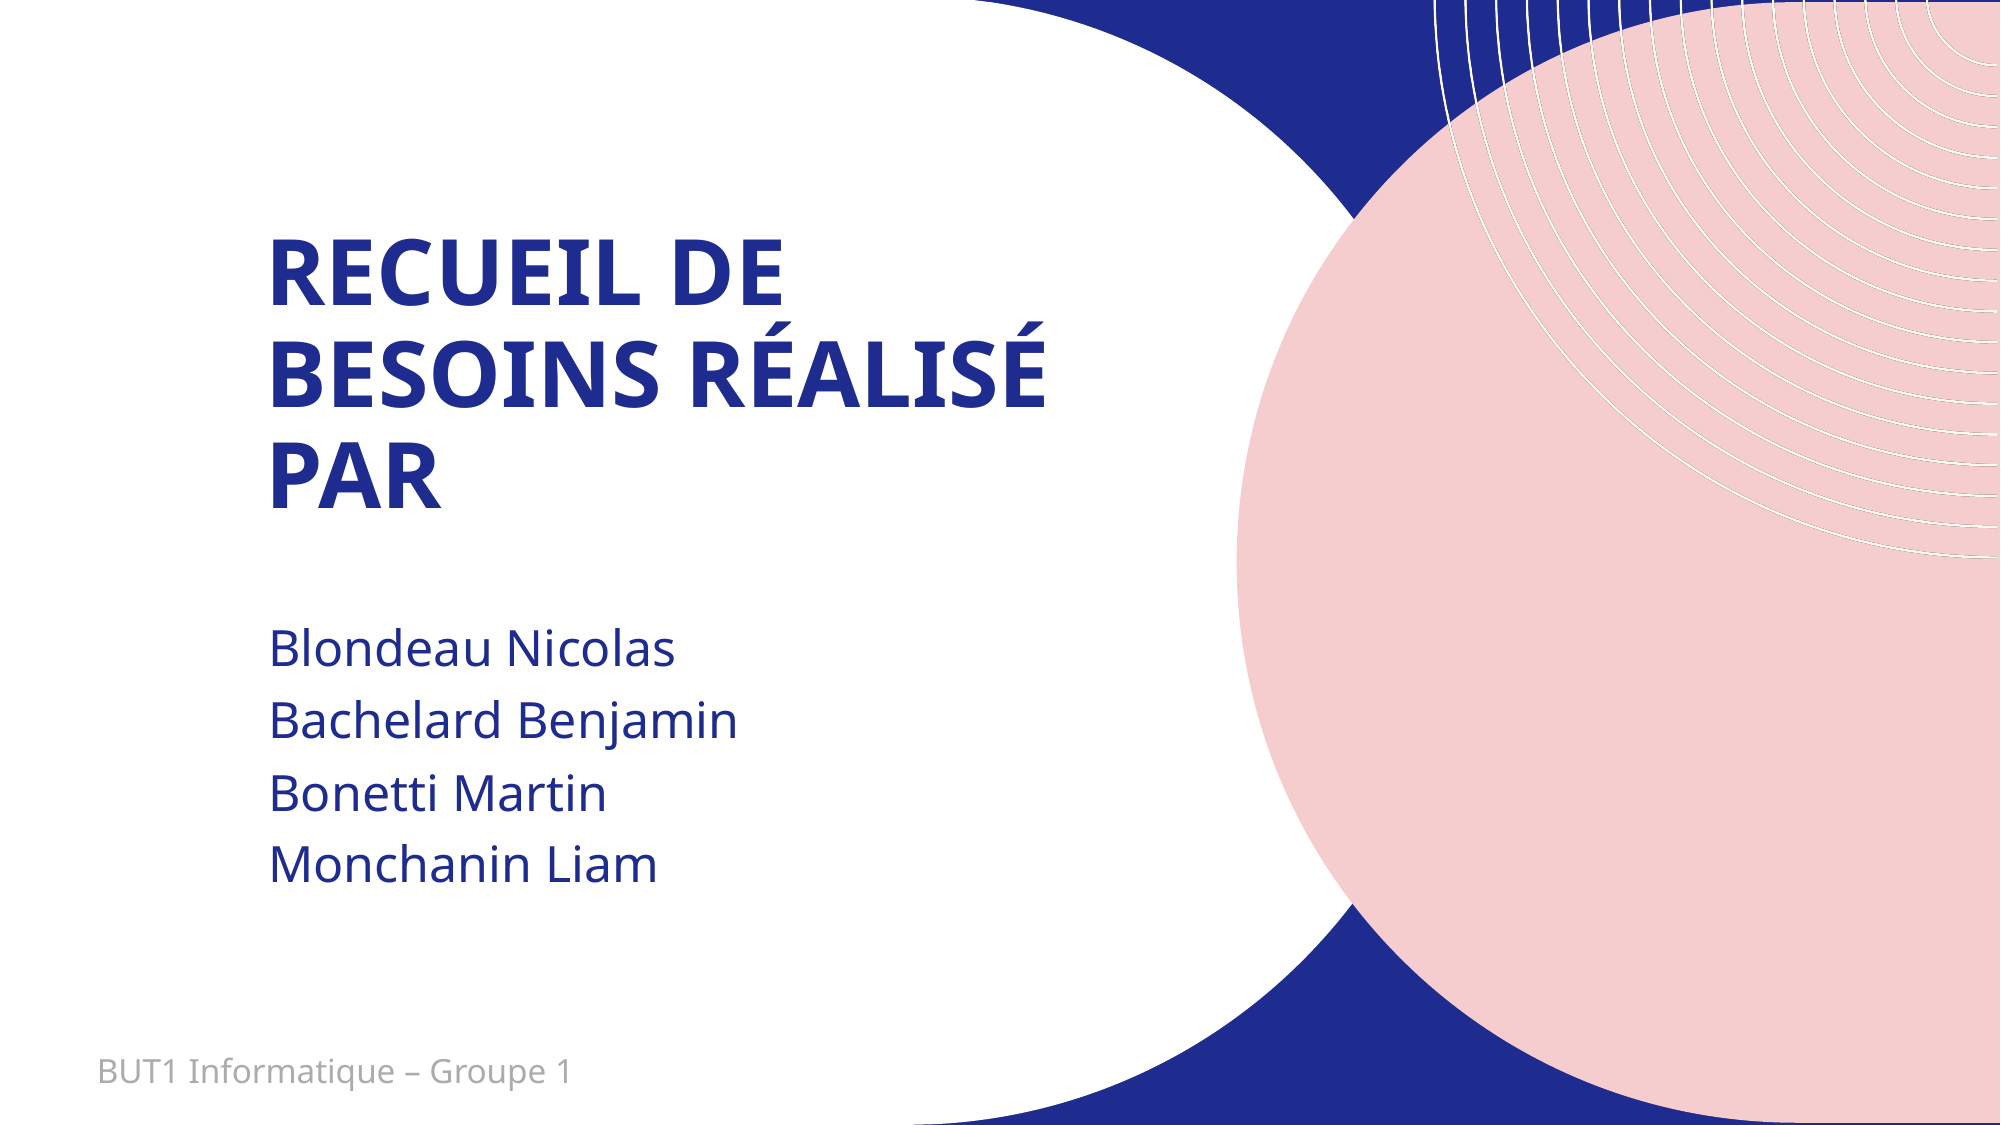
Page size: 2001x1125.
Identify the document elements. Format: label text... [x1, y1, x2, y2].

text_box Blondeau Nicolas Bachelard Benjamin Bonetti Martin Monchanin Liam [253, 616, 938, 974]
picture [1433, 0, 1997, 559]
text_box BUT1 Informatique – Groupe 1 [82, 1042, 663, 1098]
text_box Recueil de besoins réalisé par [250, 323, 1074, 434]
